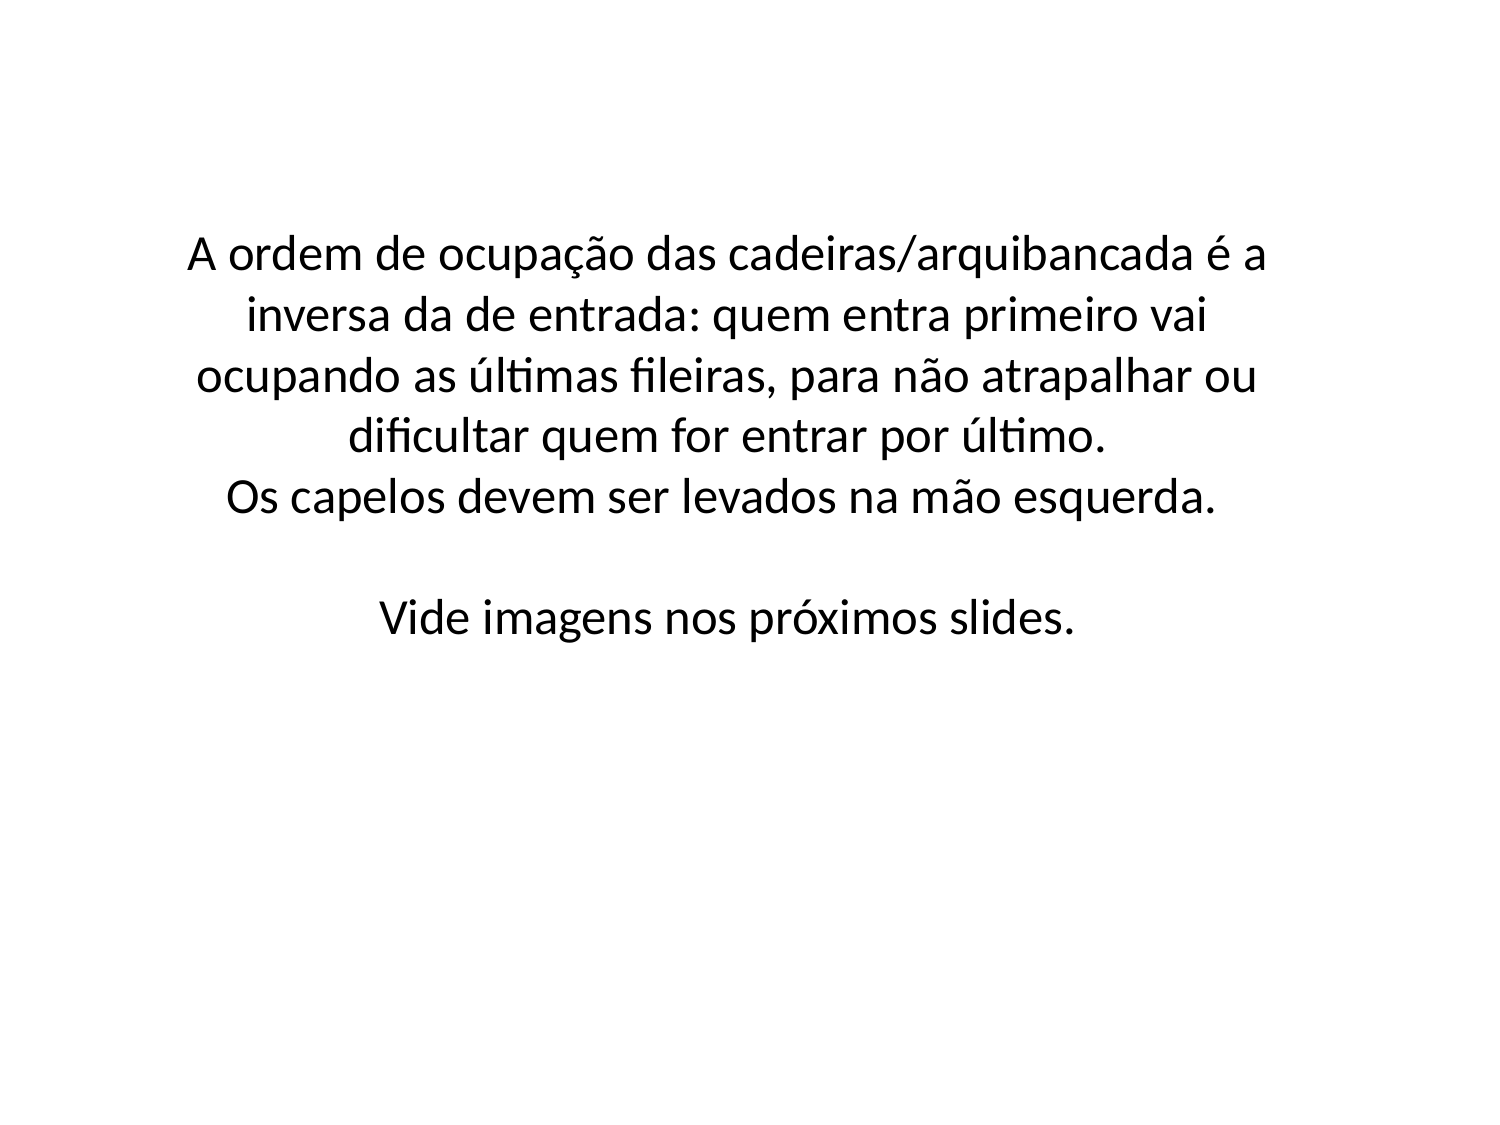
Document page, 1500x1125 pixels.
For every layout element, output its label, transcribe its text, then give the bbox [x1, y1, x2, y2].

title A ordem de ocupação das cadeiras/arquibancada é a inversa da de entrada: quem entra primeiro vai ocupando as últimas fileiras, para não atrapalhar ou dificultar quem for entrar por último. Os capelos devem ser levados na mão esquerda. Vide imagens nos próximos slides. [123, 208, 1333, 657]
